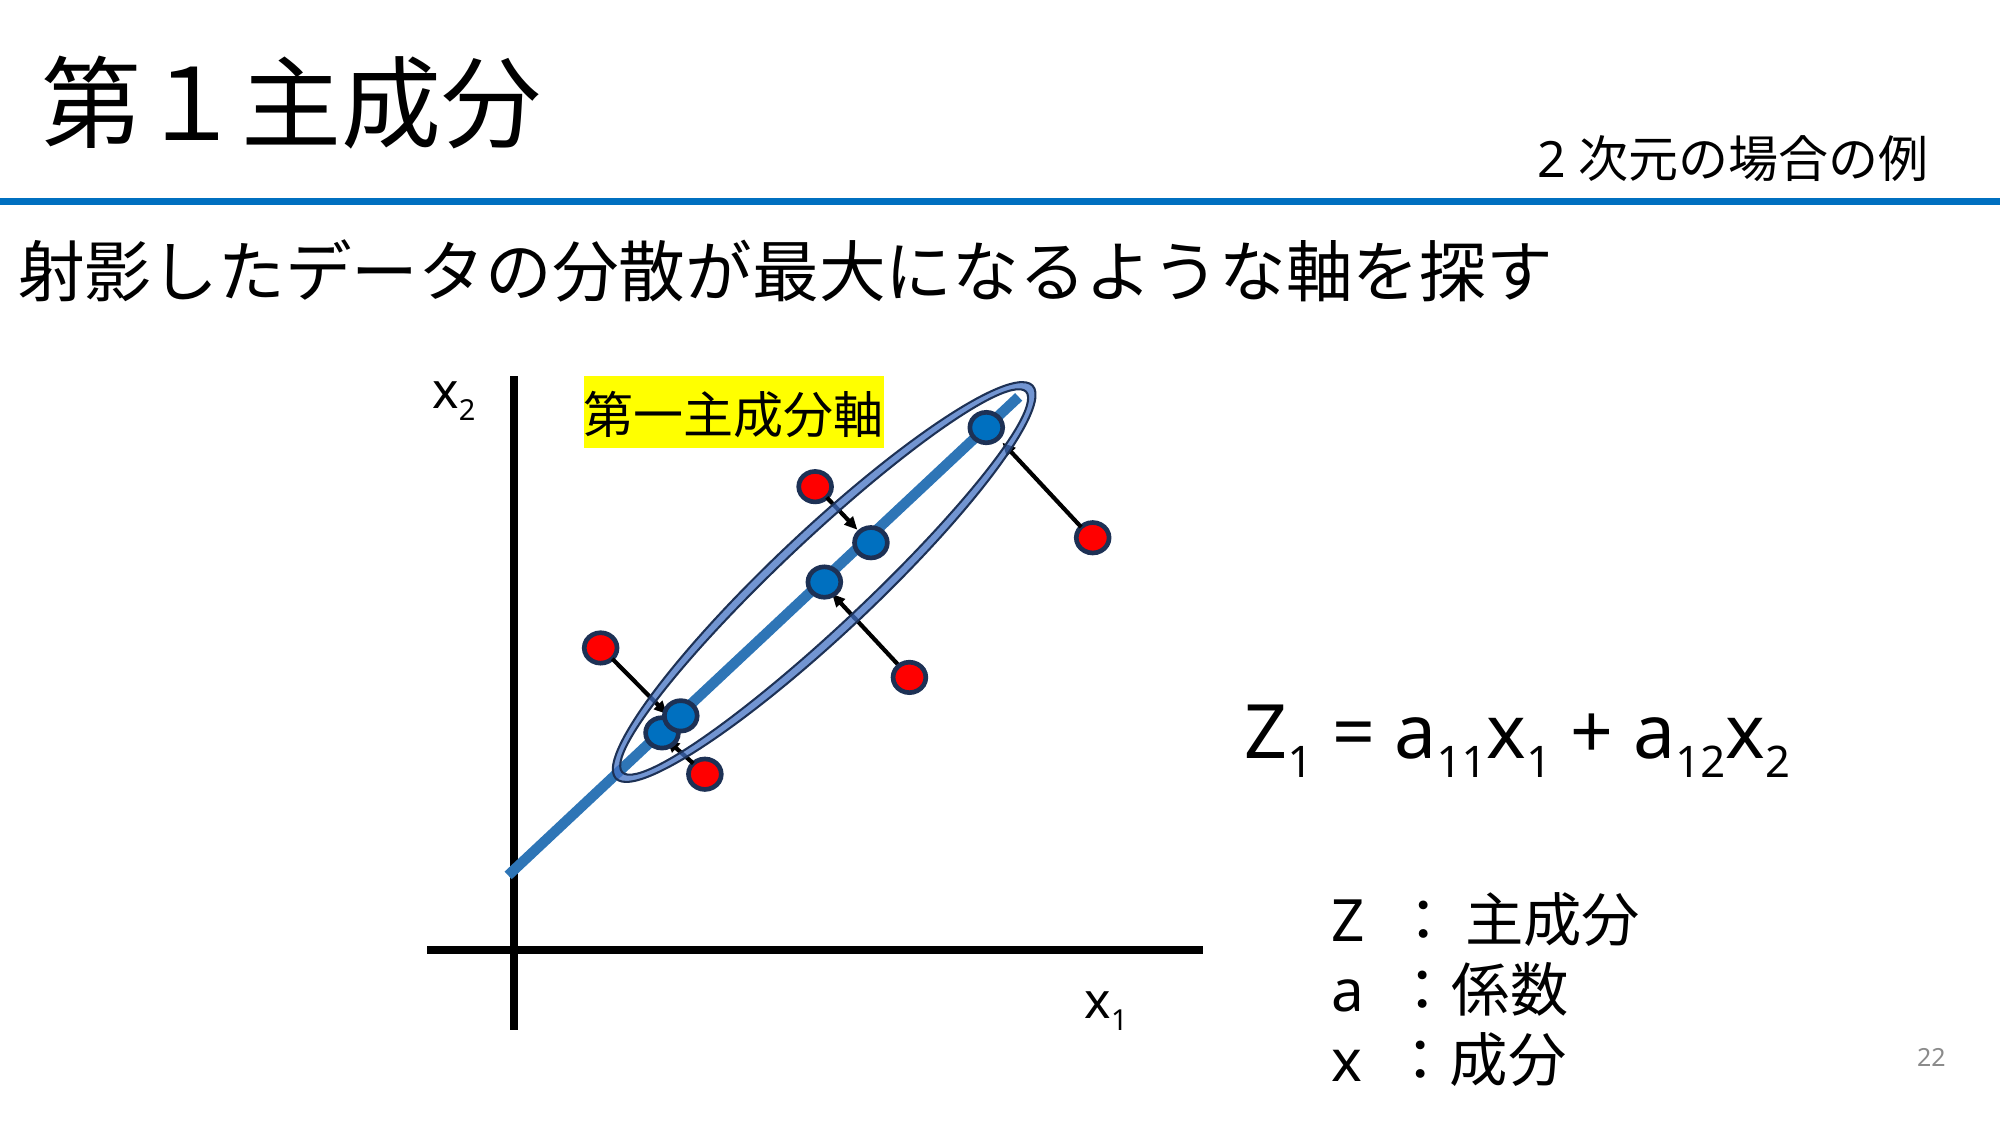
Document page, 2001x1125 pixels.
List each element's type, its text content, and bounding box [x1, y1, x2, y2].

text_box x2 [417, 350, 559, 434]
slide_number 22 [1855, 1028, 1961, 1089]
text_box Z ： 主成分 a ：係数 x ：成分 [1316, 875, 1655, 1101]
text_box x1 [1069, 960, 1212, 1044]
text_box Z1 = a11x1 + a12x2 [1229, 676, 1806, 794]
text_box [427, 376, 1204, 1031]
text_box 2次元の場合の例 [1523, 120, 1944, 195]
text_box 第１主成分 [26, 32, 557, 168]
text_box 射影したデータの分散が最大になるような軸を探す [3, 222, 1569, 318]
